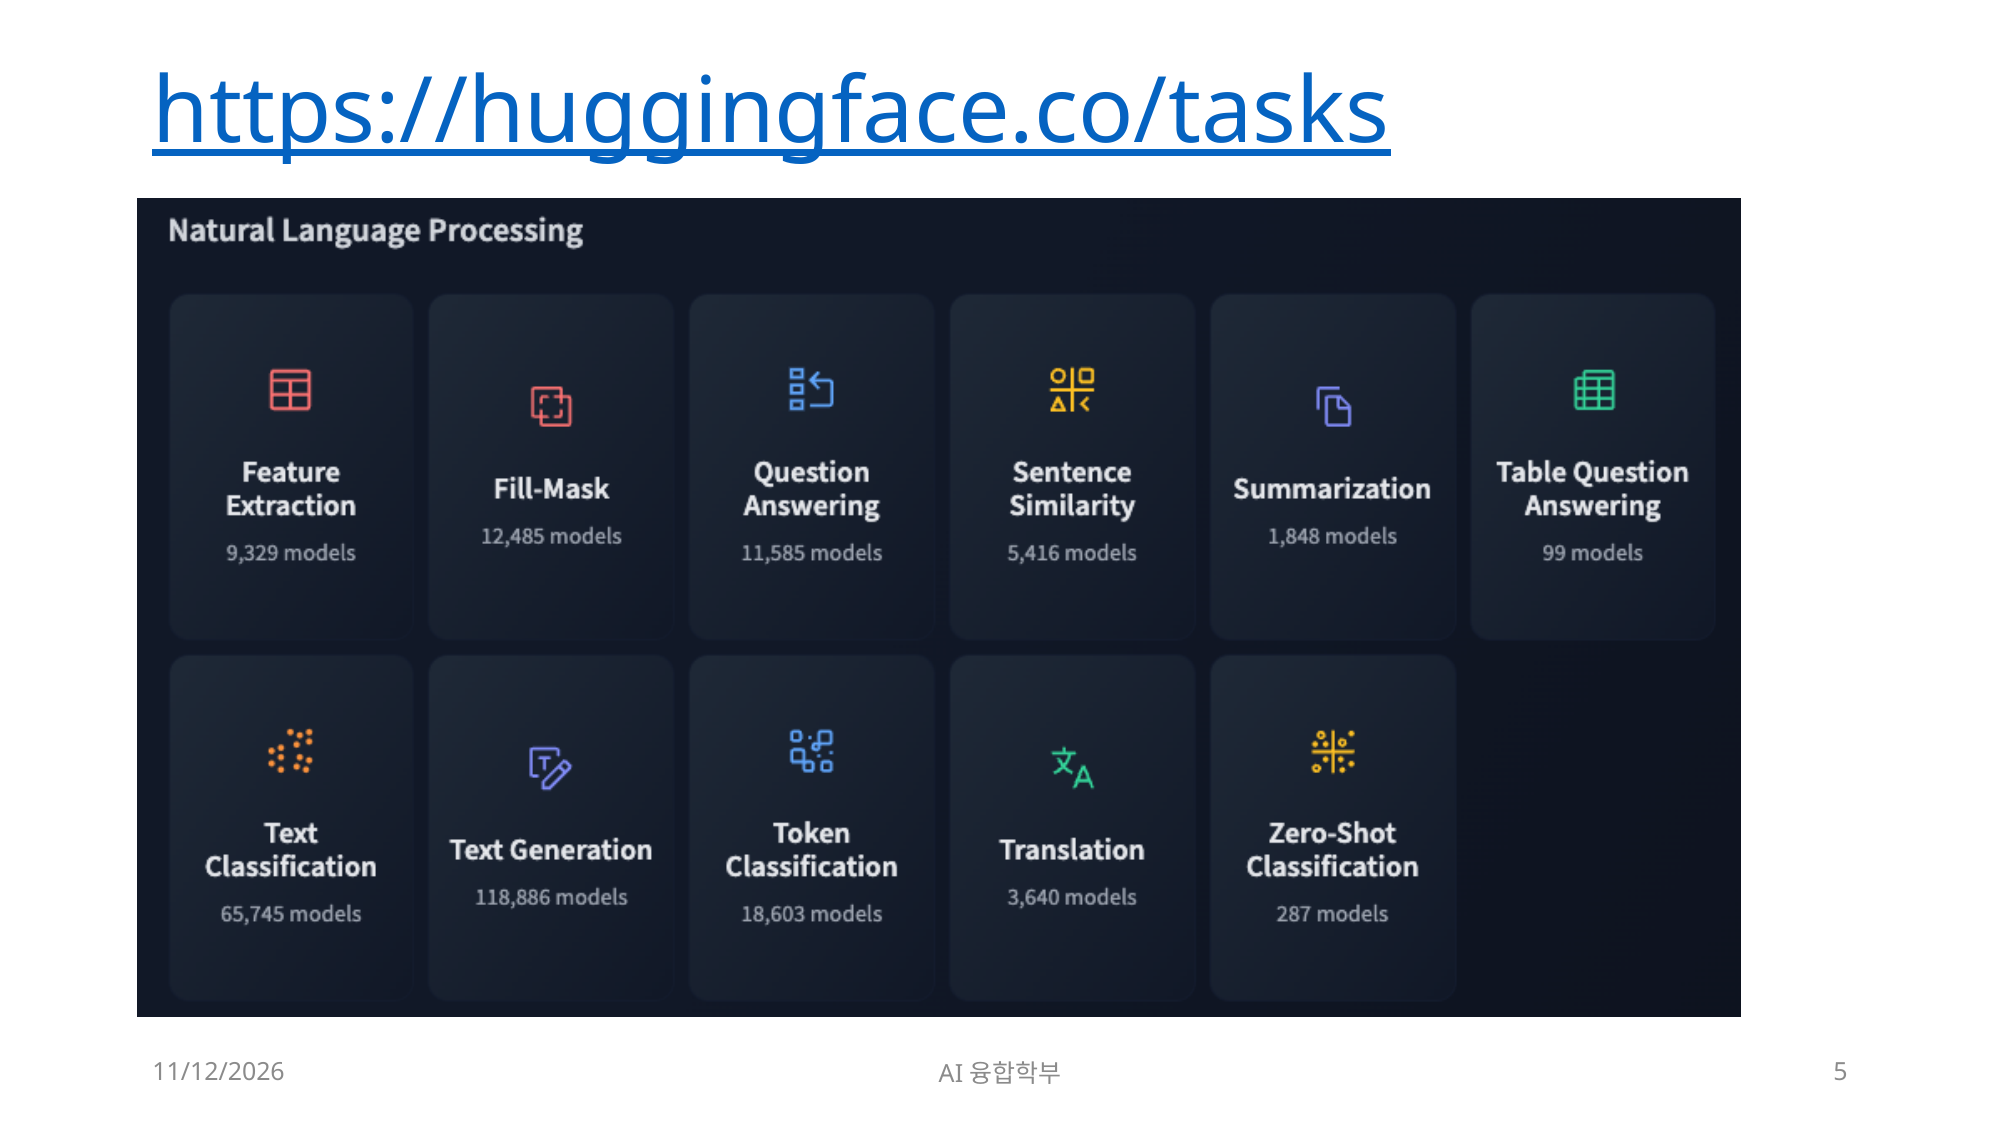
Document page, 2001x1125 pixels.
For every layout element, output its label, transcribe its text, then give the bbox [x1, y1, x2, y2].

picture [137, 198, 1741, 1018]
slide_number 5 [1412, 1042, 1863, 1103]
title https://huggingface.co/tasks [137, 31, 1863, 186]
footer AI융합학부 [662, 1042, 1338, 1103]
slide_number 2024. 7. 9. [137, 1042, 588, 1103]
